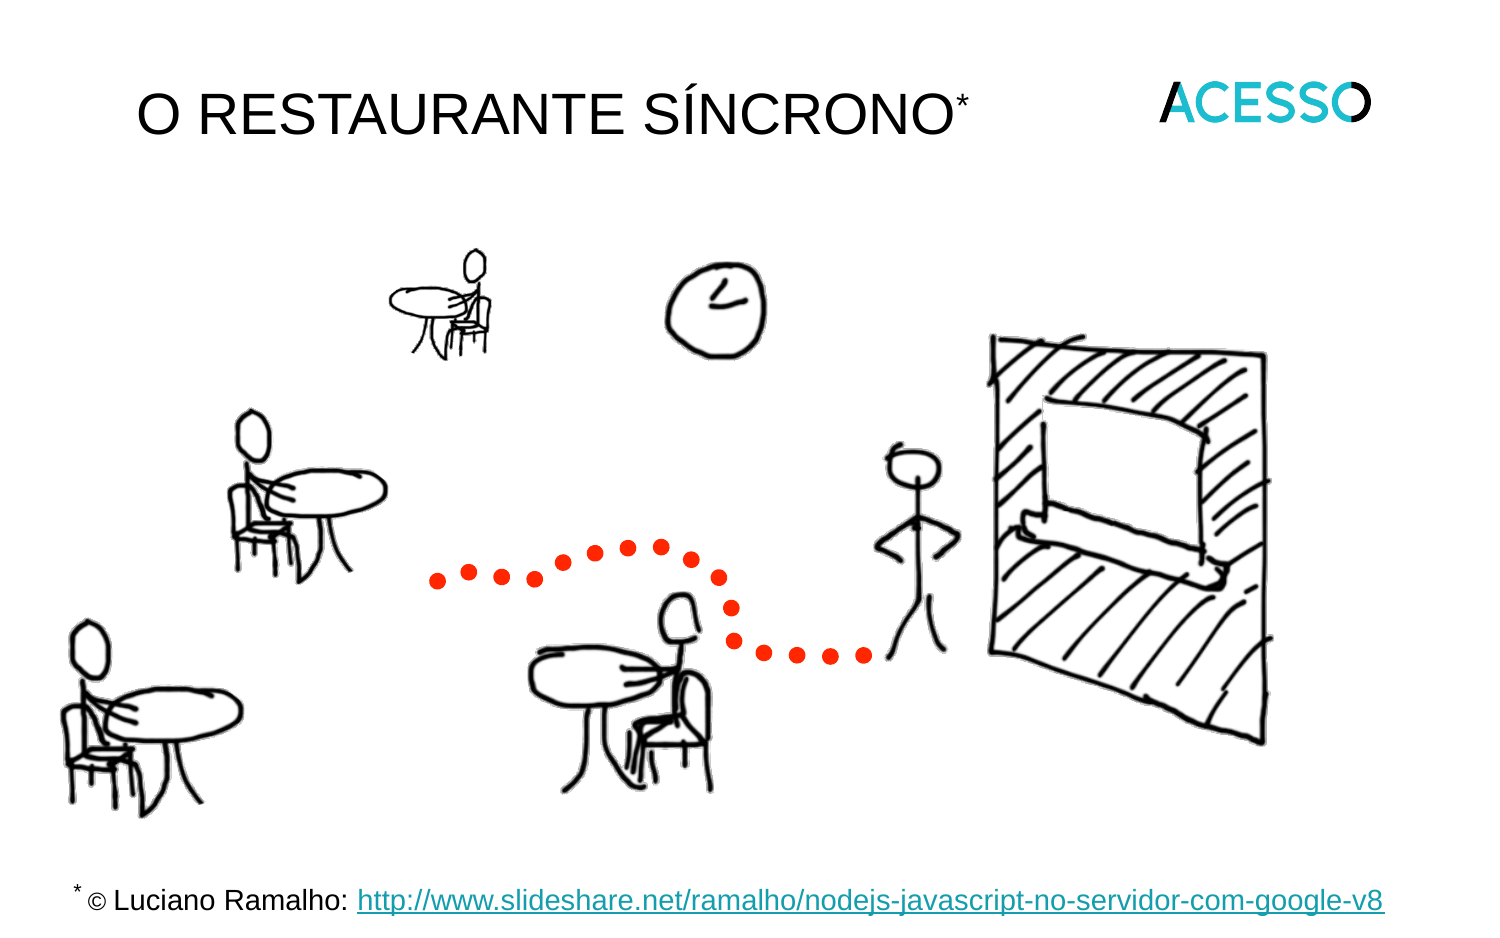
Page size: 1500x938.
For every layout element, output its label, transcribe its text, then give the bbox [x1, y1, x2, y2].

text_box [437, 546, 867, 657]
picture [664, 260, 768, 361]
picture [226, 407, 389, 585]
picture [527, 591, 714, 795]
title O Restaurante Síncrono* [121, 76, 1179, 147]
picture [1179, 81, 1371, 123]
picture [872, 440, 962, 662]
picture [59, 617, 245, 819]
picture [986, 332, 1274, 748]
text_box * © Luciano Ramalho: http://www.slideshare.net/ramalho/nodejs-javascript-no-servidor-com-google-v8 [58, 865, 1400, 926]
picture [388, 247, 492, 361]
